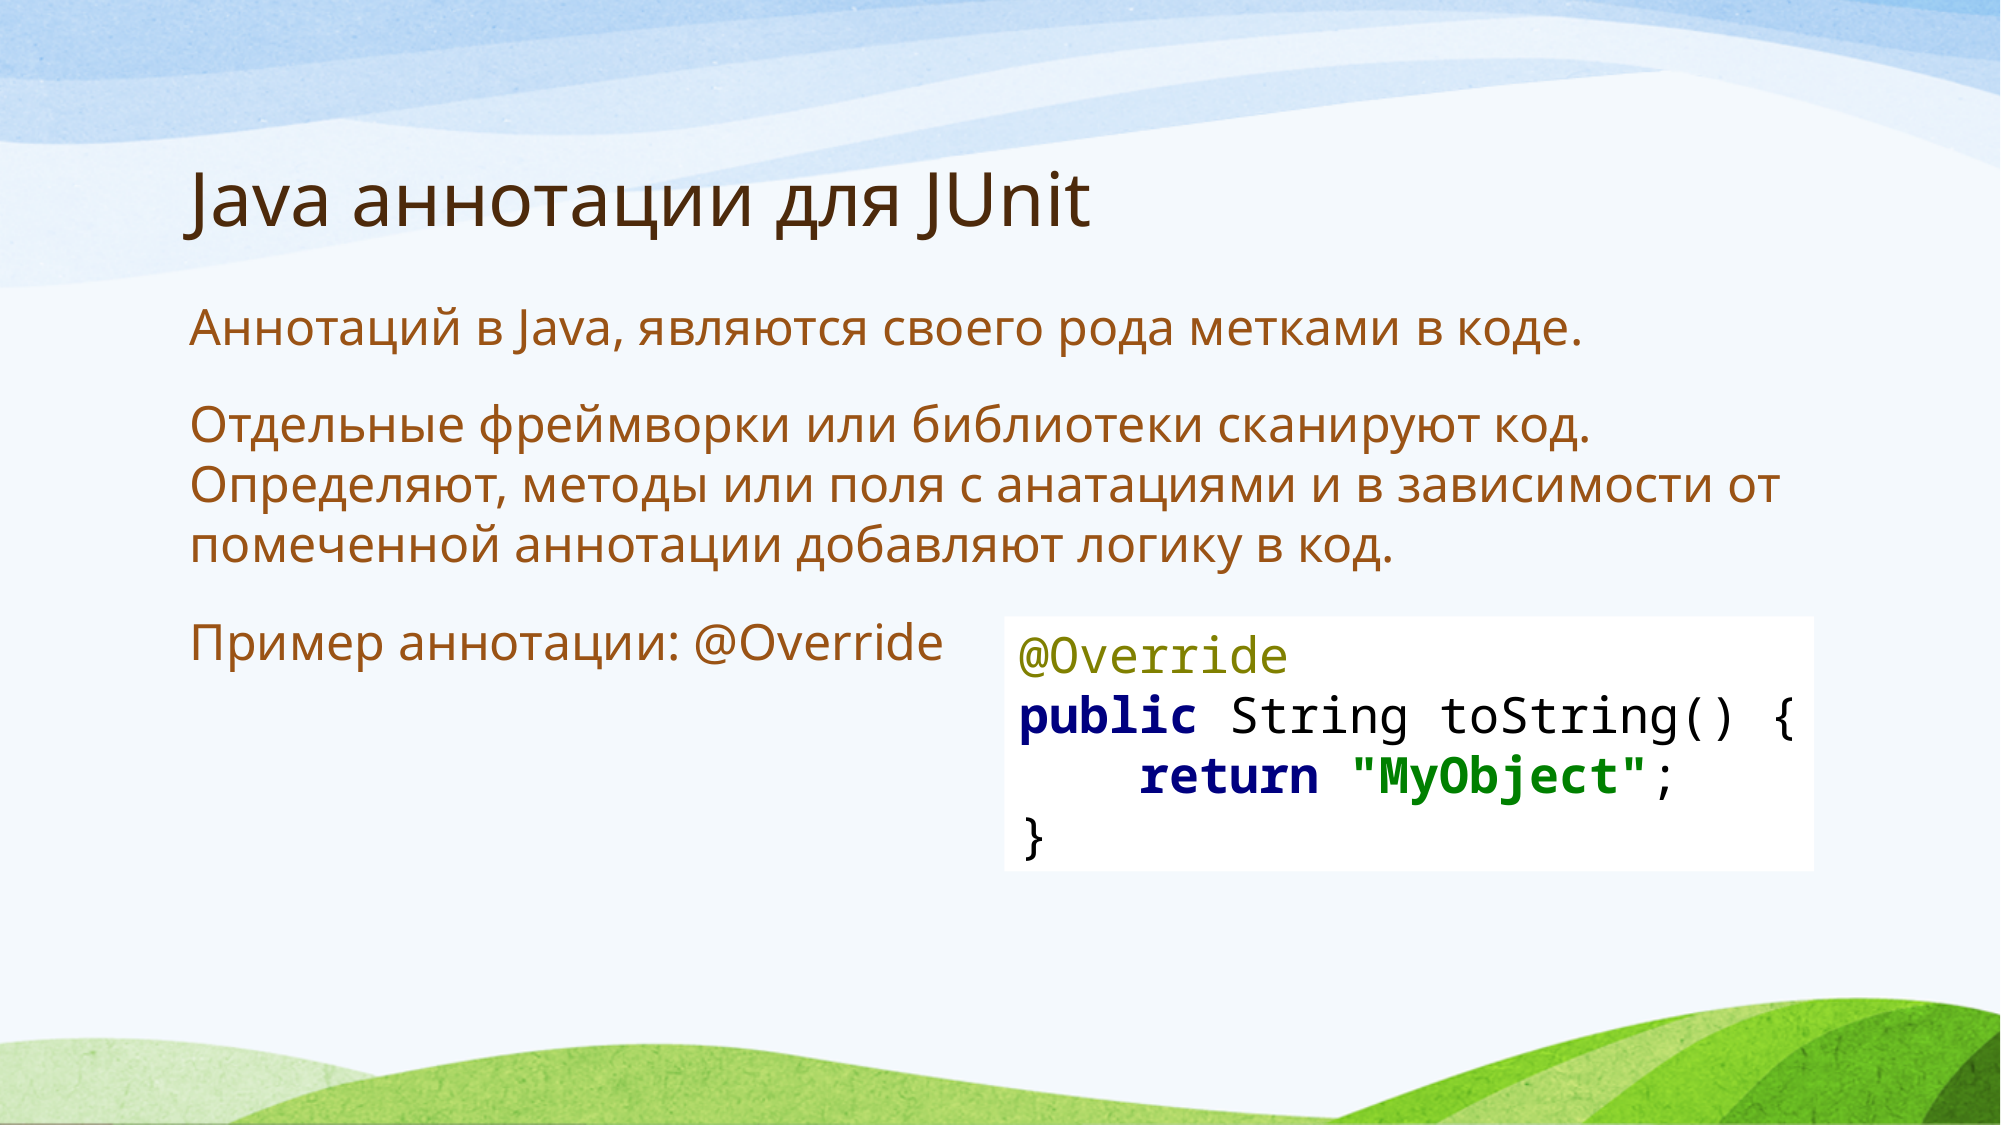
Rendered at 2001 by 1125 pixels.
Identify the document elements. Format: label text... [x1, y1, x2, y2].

picture [0, 0, 2001, 1125]
title Java аннотации для JUnit [174, 50, 1825, 250]
text_box @Override public String toString() { return "MyObject"; } [1004, 616, 1815, 872]
list Аннотаций в Java, являются своего рода метками в коде. Отдельные фреймворки или библиотеки сканируют код. Определяют, методы или поля с анатациями и в зависимости от помеченной аннотации добавляют логику в код. Пример аннотации: @Override [174, 287, 1825, 744]
